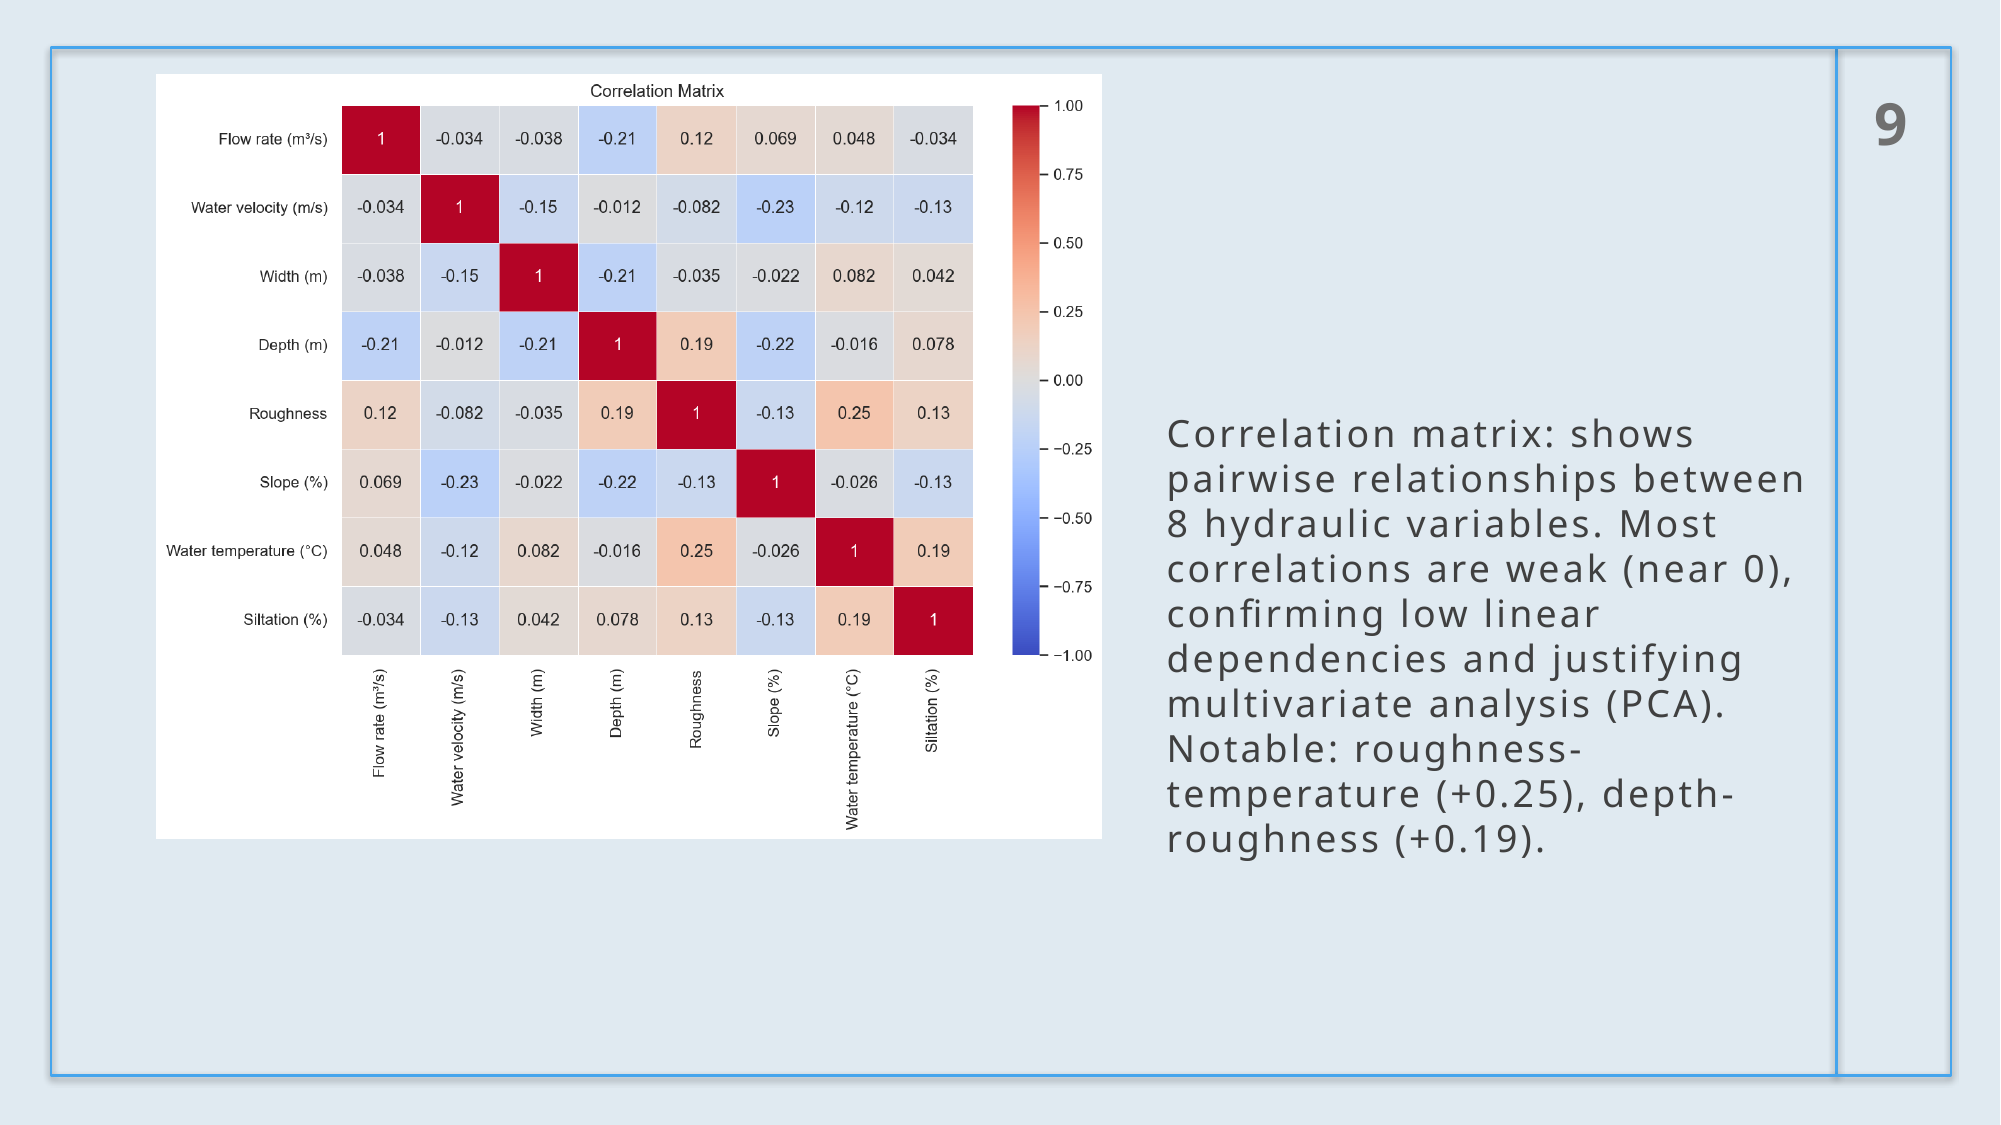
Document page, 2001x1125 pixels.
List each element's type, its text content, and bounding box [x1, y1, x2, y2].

slide_number 9 [1822, 48, 1961, 175]
text_box Correlation matrix: shows pairwise relationships between 8 hydraulic variables. Most correlations are weak (near 0), confirming low linear dependencies and justifying multivariate analysis (PCA). Notable: roughness-temperature (+0.25), depth-roughness (+0.19).​ [1151, 293, 1838, 976]
picture [156, 74, 1102, 839]
text_box [98, 71, 1838, 769]
